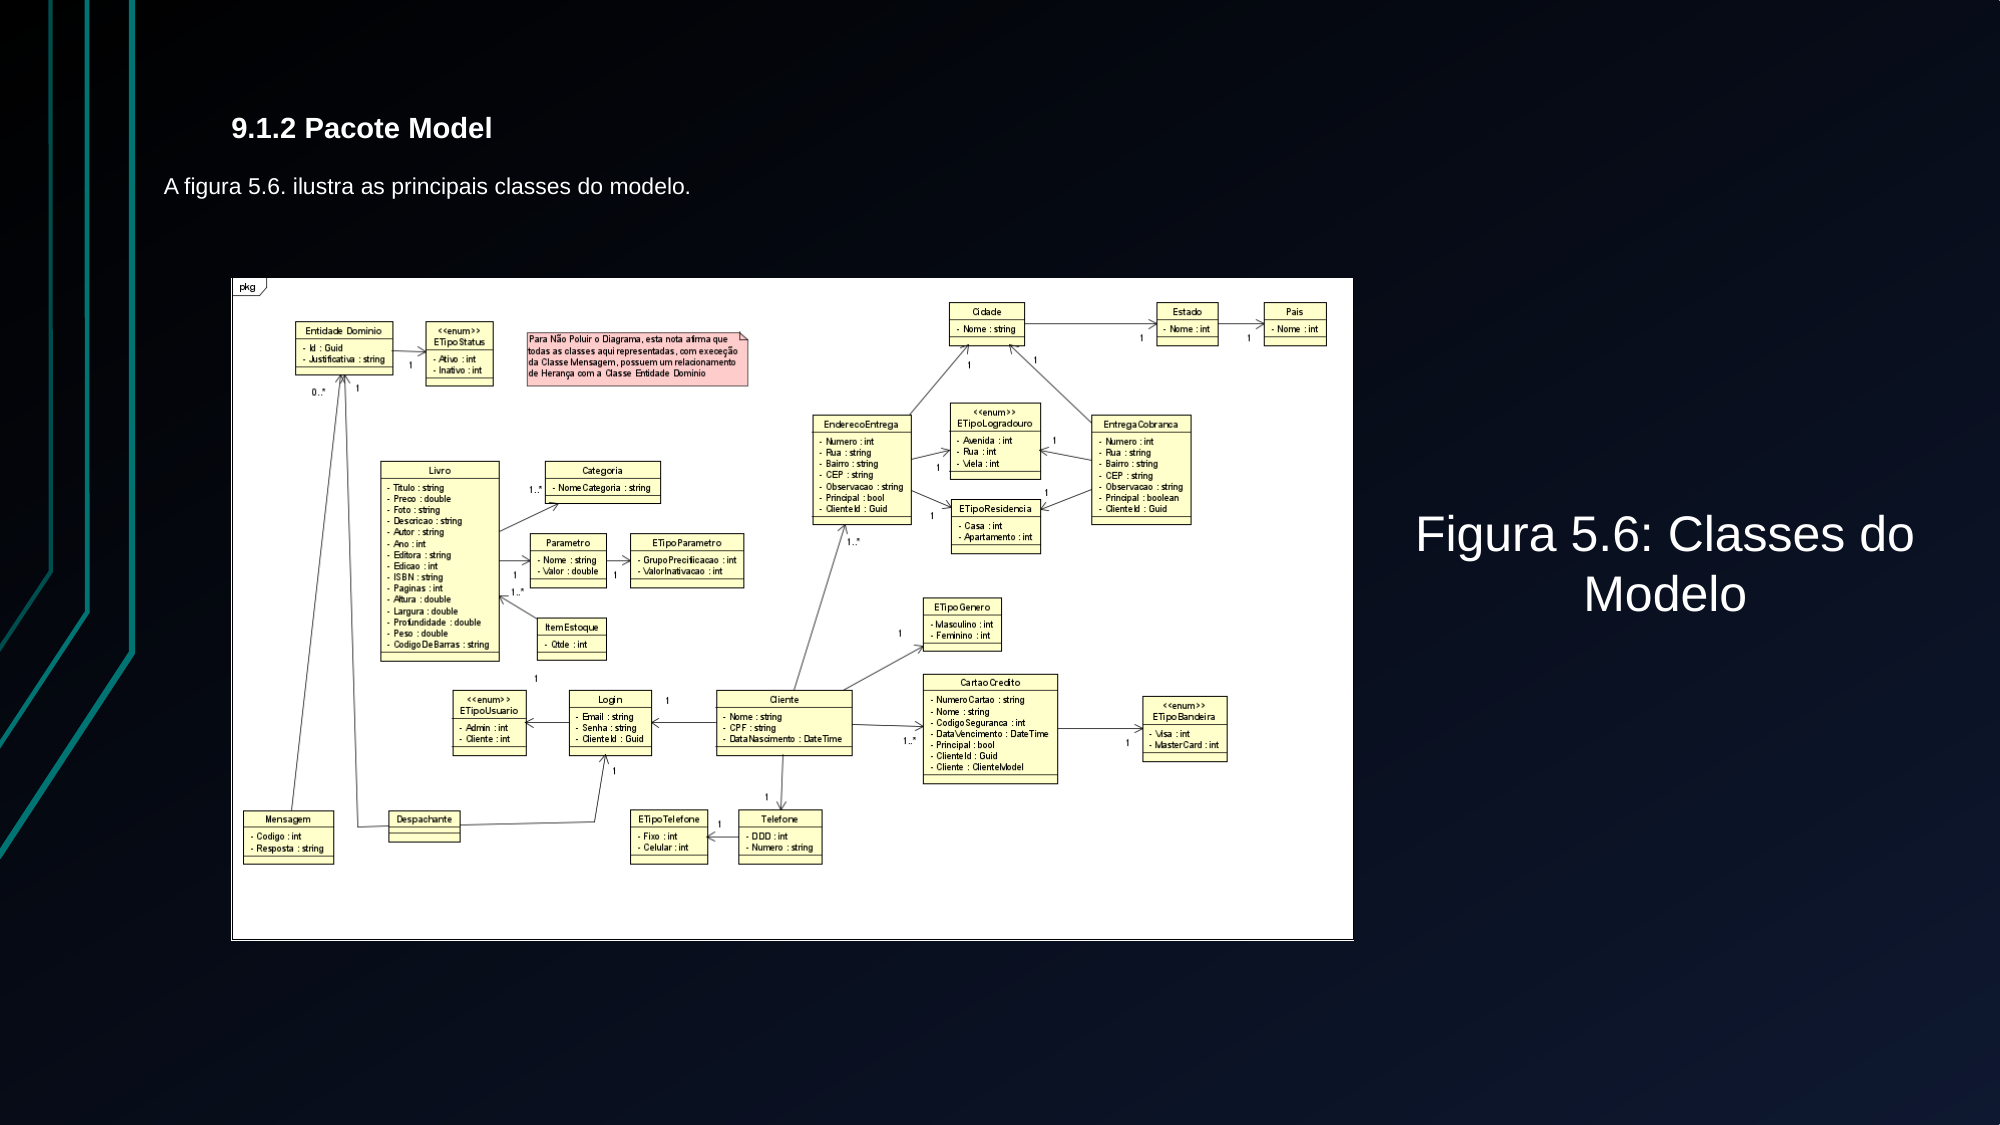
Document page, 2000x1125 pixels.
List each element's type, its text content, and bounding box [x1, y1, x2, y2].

text_box Figura 5.6: Classes do Modelo [1362, 494, 2000, 629]
picture [231, 278, 1355, 941]
text_box 9.1.2 Pacote Model A figura 5.6. ilustra as principais classes do modelo. [66, 101, 1069, 207]
